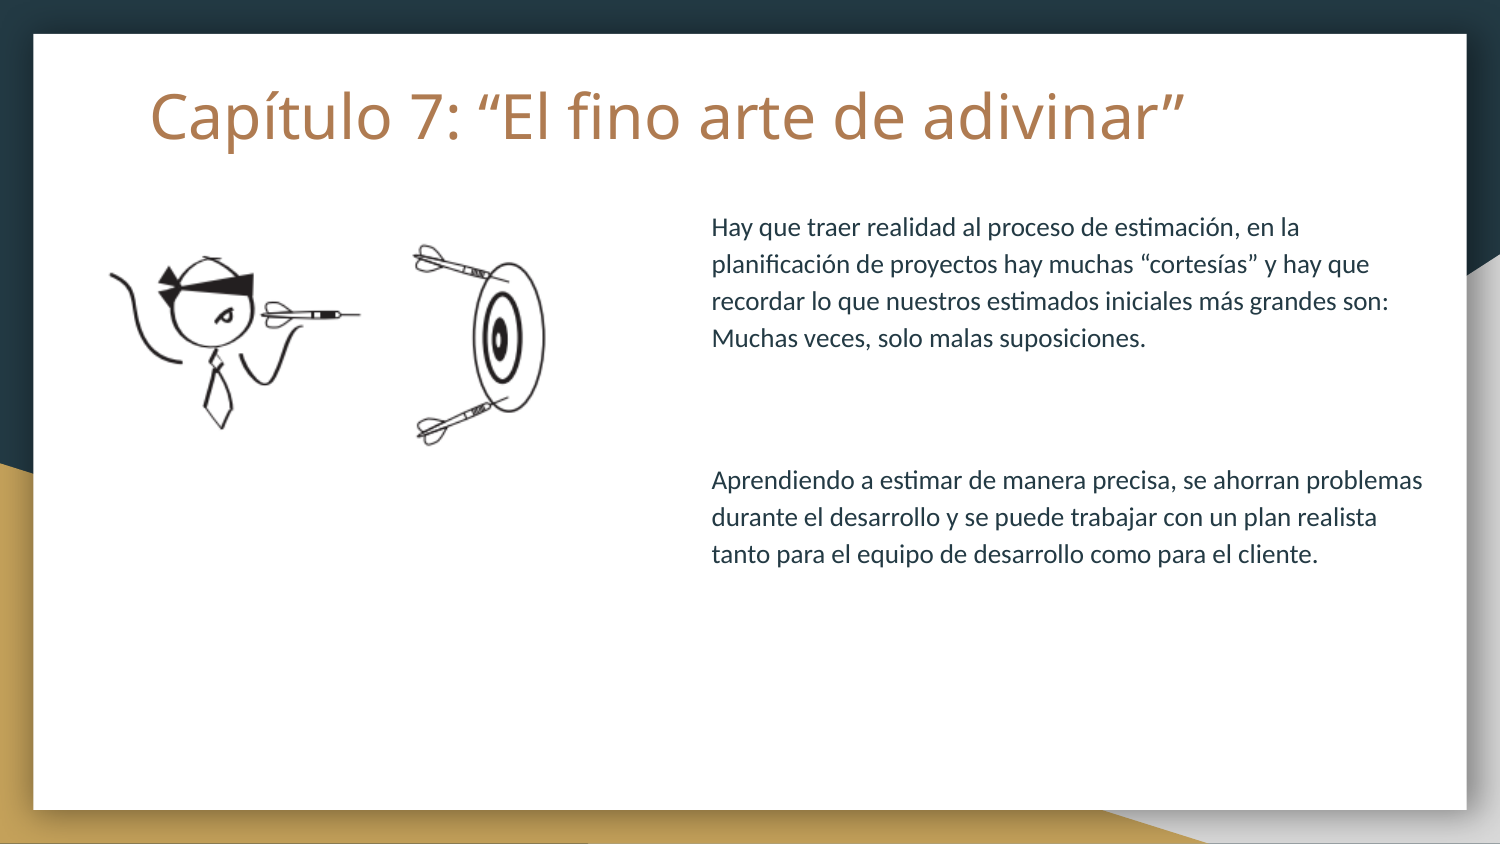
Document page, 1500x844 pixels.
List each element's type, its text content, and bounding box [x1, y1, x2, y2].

list Hay que traer realidad al proceso de estimación, en la planificación de proyectos hay muchas “cortesías” y hay que recordar lo que nuestros estimados iniciales más grandes son: Muchas veces, solo malas suposiciones. Aprendiendo a estimar de manera precisa, se ahorran problemas durante el desarrollo y se puede trabajar con un plan realista tanto para el equipo de desarrollo como para el cliente. [696, 189, 1449, 750]
picture [71, 188, 697, 463]
title Capítulo 7: “El fino arte de adivinar” [134, 62, 1366, 189]
